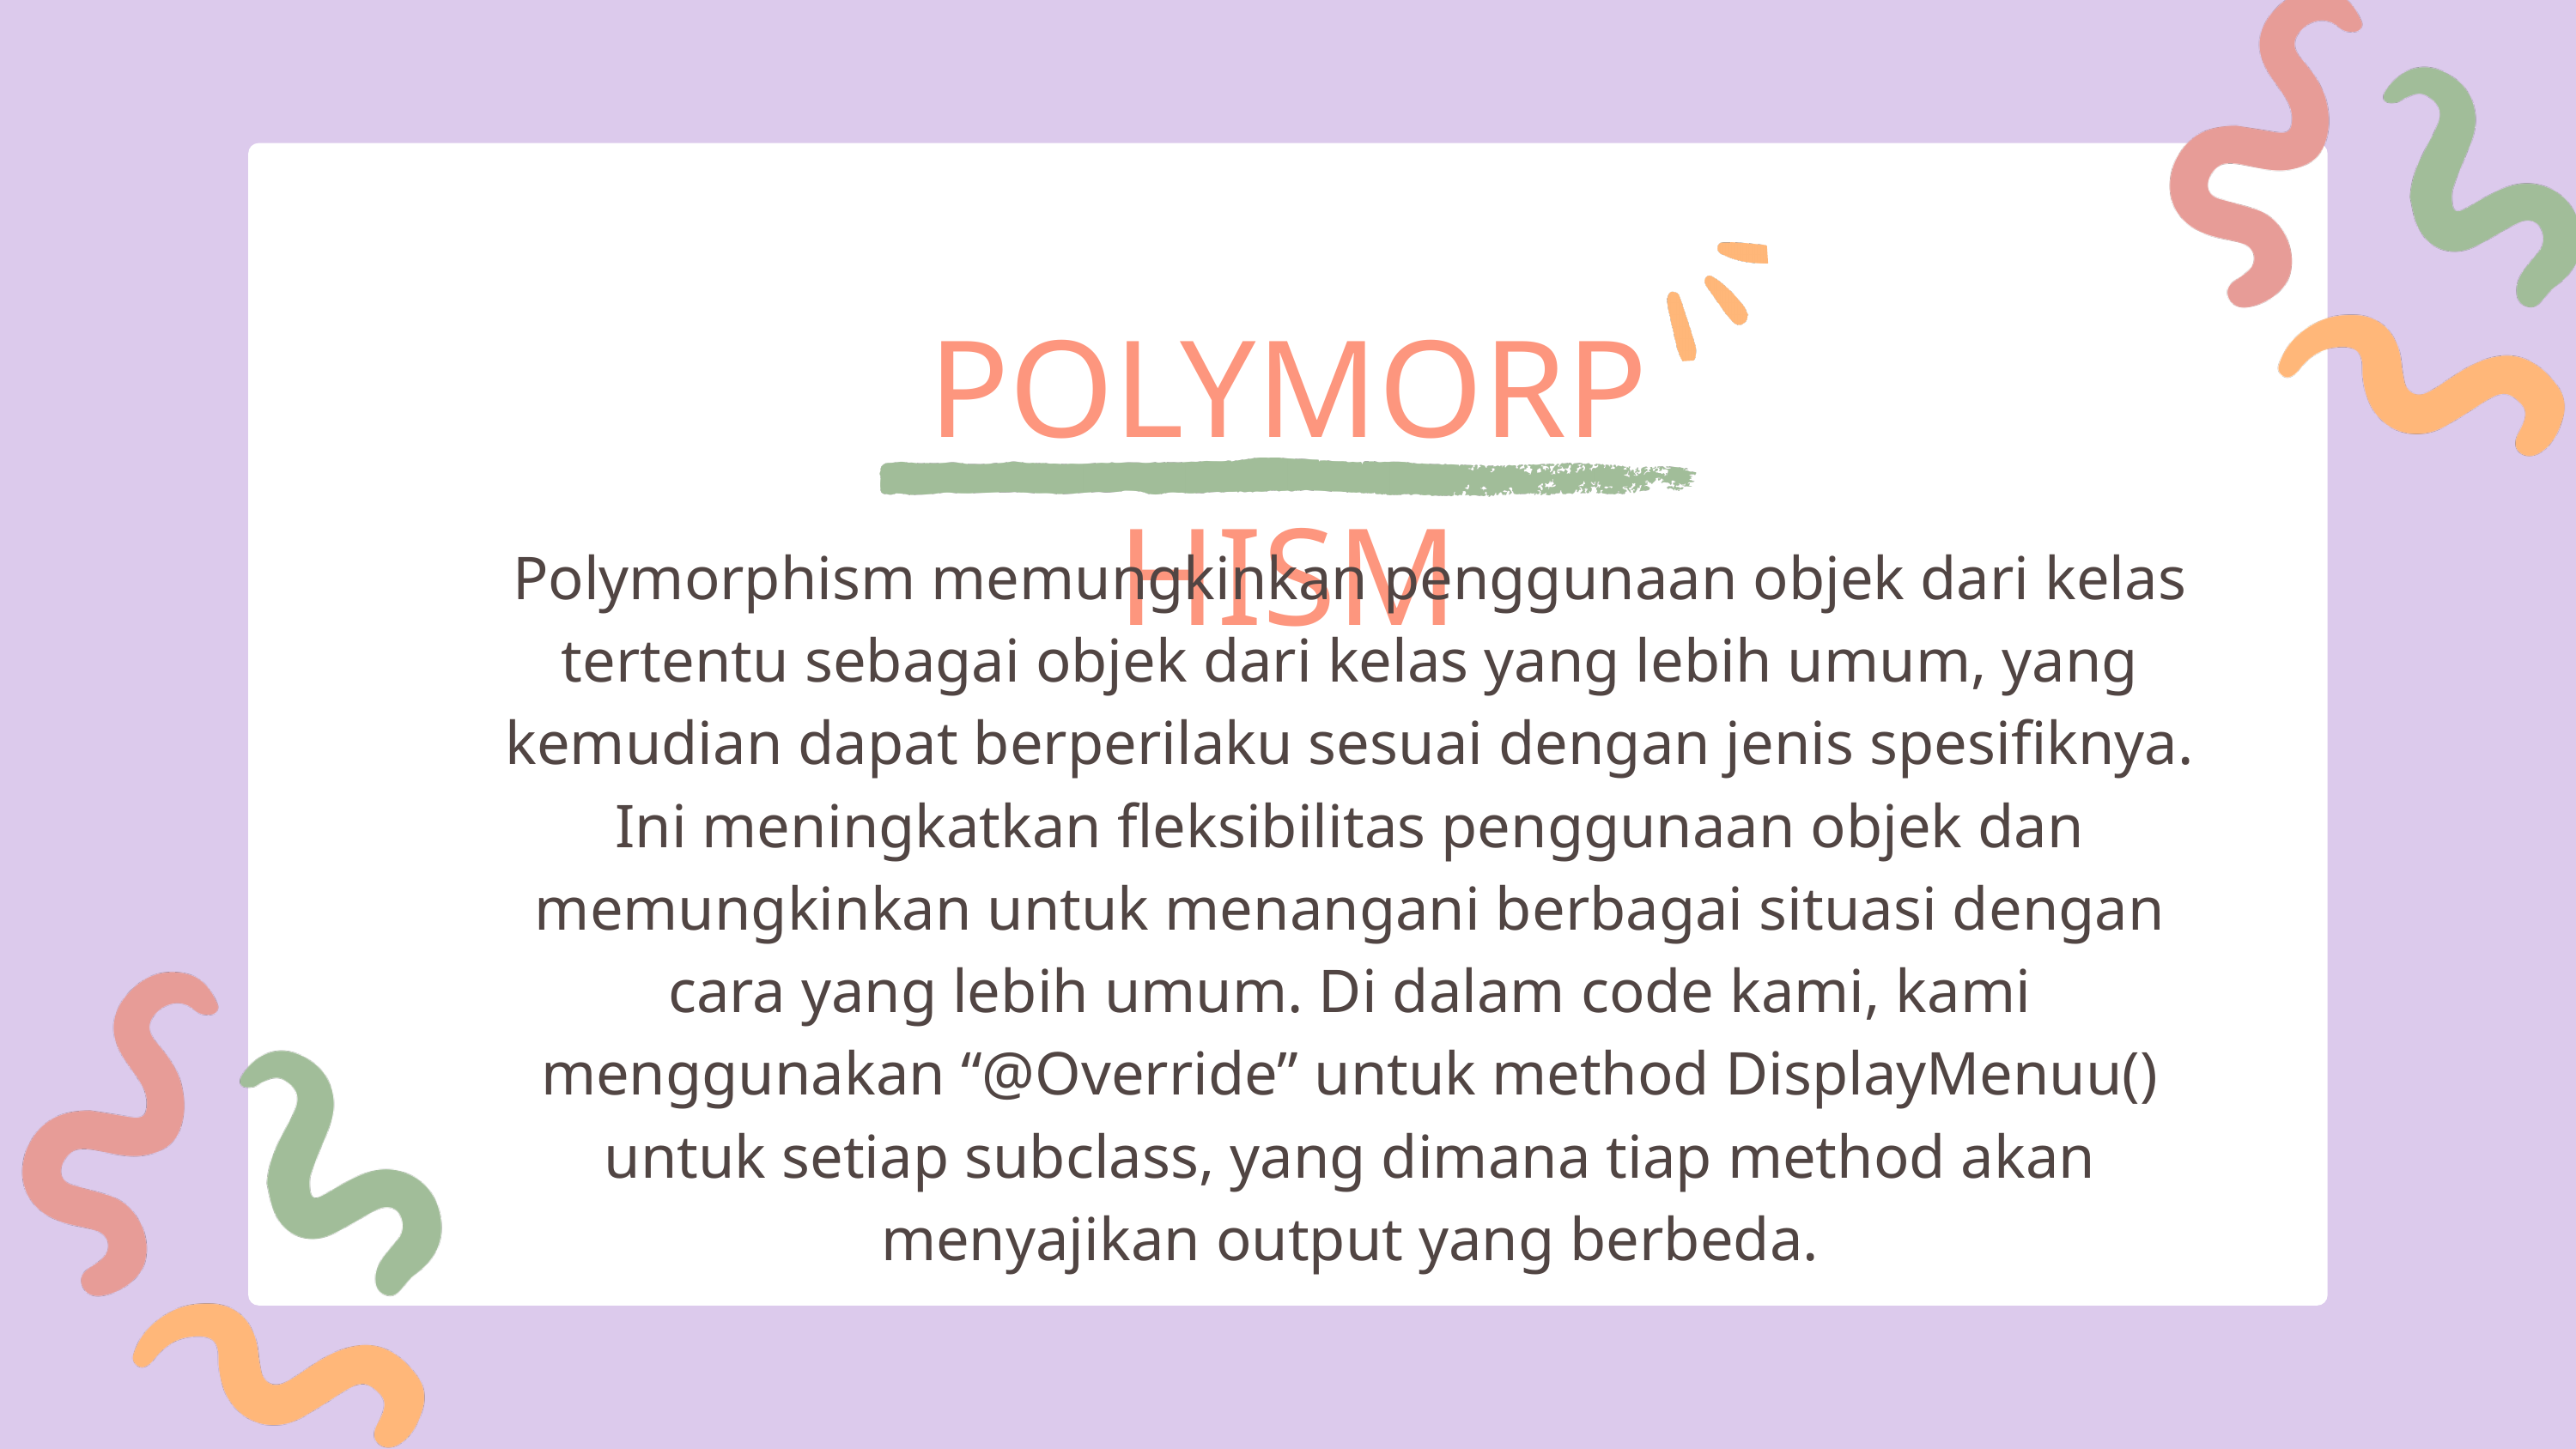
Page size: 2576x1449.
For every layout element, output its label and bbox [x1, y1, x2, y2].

text_box [2166, 0, 2576, 458]
text_box [19, 968, 446, 1449]
text_box [247, 142, 2328, 1306]
